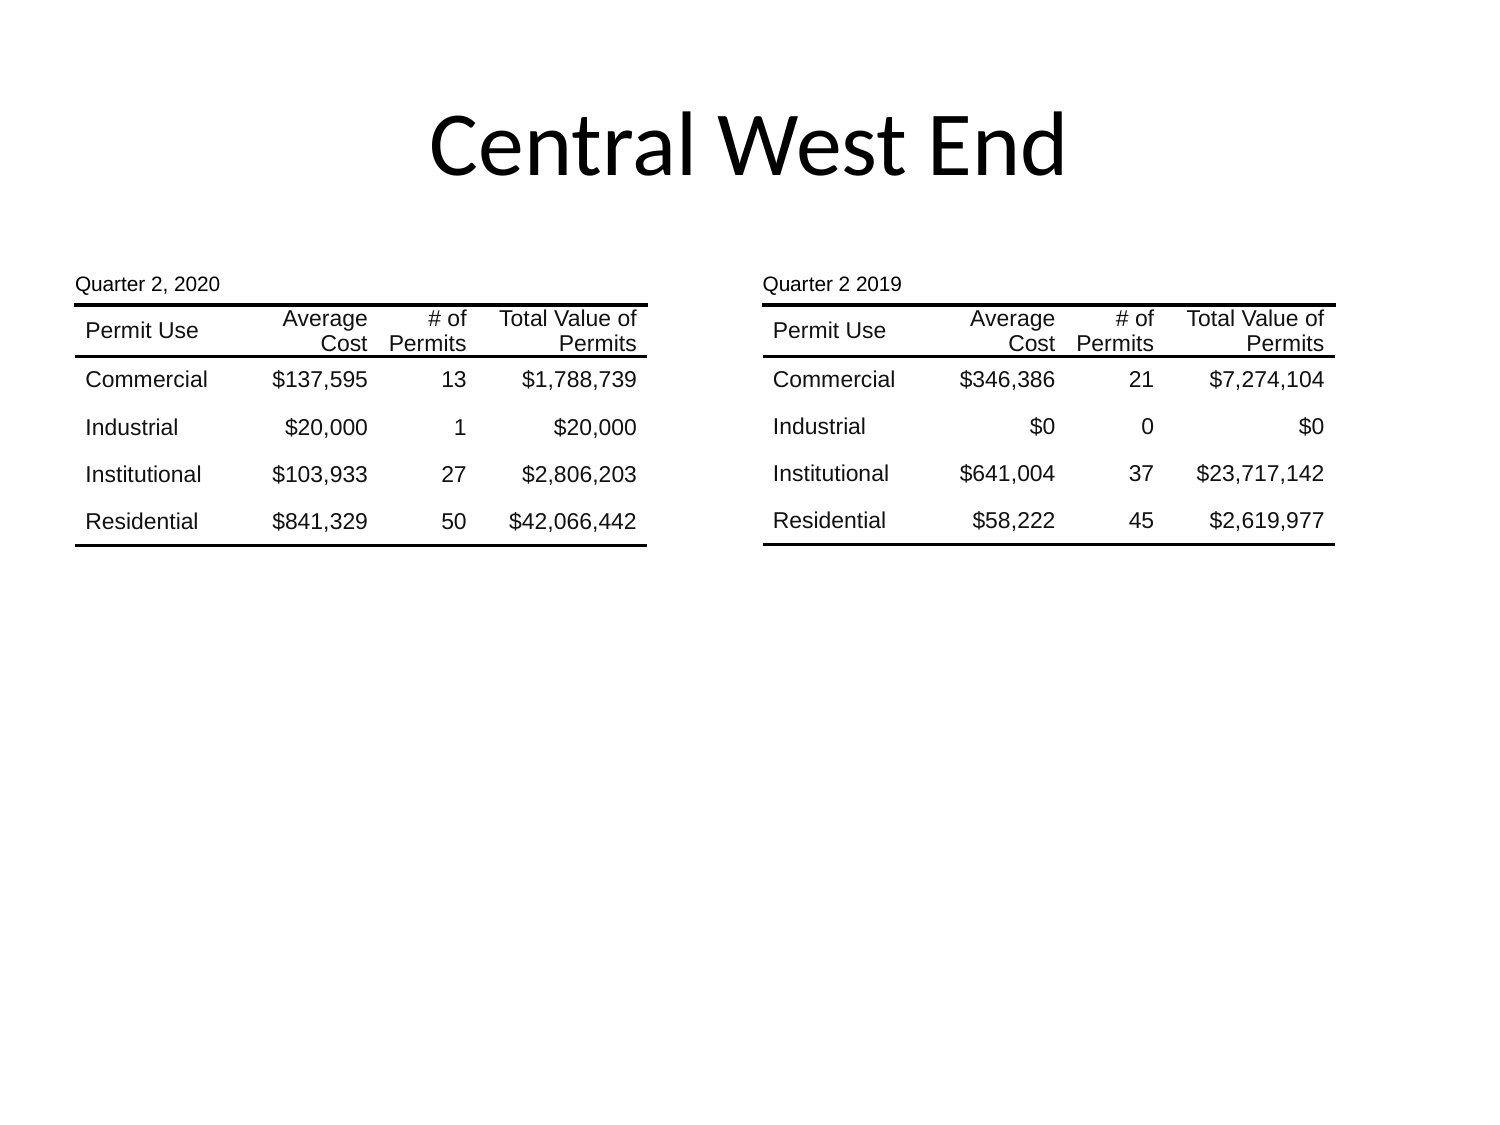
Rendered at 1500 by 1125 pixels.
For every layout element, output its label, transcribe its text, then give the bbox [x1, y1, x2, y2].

table_cell # of Permits [378, 307, 477, 355]
table_cell Permit Use [75, 307, 240, 355]
table_header Quarter 2 2019 [763, 263, 1334, 303]
table_cell $0 [928, 404, 1066, 450]
table_cell $1,788,739 [477, 358, 647, 404]
table_cell Residential [763, 497, 928, 543]
table_cell 37 [1066, 450, 1165, 497]
table_cell Average Cost [928, 307, 1066, 355]
table_cell Industrial [75, 404, 240, 451]
table_cell Permit Use [763, 307, 928, 355]
table_cell Total Value of Permits [477, 307, 647, 355]
table_cell Residential [75, 498, 240, 544]
table_cell $2,619,977 [1165, 497, 1335, 543]
title Central West End [75, 45, 1425, 233]
table_cell $641,004 [928, 450, 1066, 497]
table_cell 1 [378, 404, 477, 451]
table_cell $137,595 [240, 358, 378, 404]
table_cell Average Cost [240, 307, 378, 355]
table_cell 45 [1066, 497, 1165, 543]
table_cell 0 [1066, 404, 1165, 450]
table_cell $0 [1165, 404, 1335, 450]
table_cell $346,386 [928, 358, 1066, 404]
table_cell $20,000 [477, 404, 647, 451]
table_cell $2,806,203 [477, 451, 647, 498]
table_cell # of Permits [1066, 307, 1165, 355]
table_cell $841,329 [240, 498, 378, 544]
table_cell Commercial [75, 358, 240, 404]
table_cell $103,933 [240, 451, 378, 498]
table_cell $23,717,142 [1165, 450, 1335, 497]
table_cell 21 [1066, 358, 1165, 404]
table_cell Total Value of Permits [1165, 307, 1335, 355]
table_cell $20,000 [240, 404, 378, 451]
table_cell $58,222 [928, 497, 1066, 543]
table_cell 27 [378, 451, 477, 498]
table_header Quarter 2, 2020 [76, 263, 646, 303]
table_cell Commercial [763, 358, 928, 404]
table_cell $42,066,442 [477, 498, 647, 544]
table_cell Institutional [75, 451, 240, 498]
table_cell 13 [378, 358, 477, 404]
table_cell Institutional [763, 450, 928, 497]
table_cell $7,274,104 [1165, 358, 1335, 404]
table_cell Industrial [763, 404, 928, 450]
table_cell 50 [378, 498, 477, 544]
